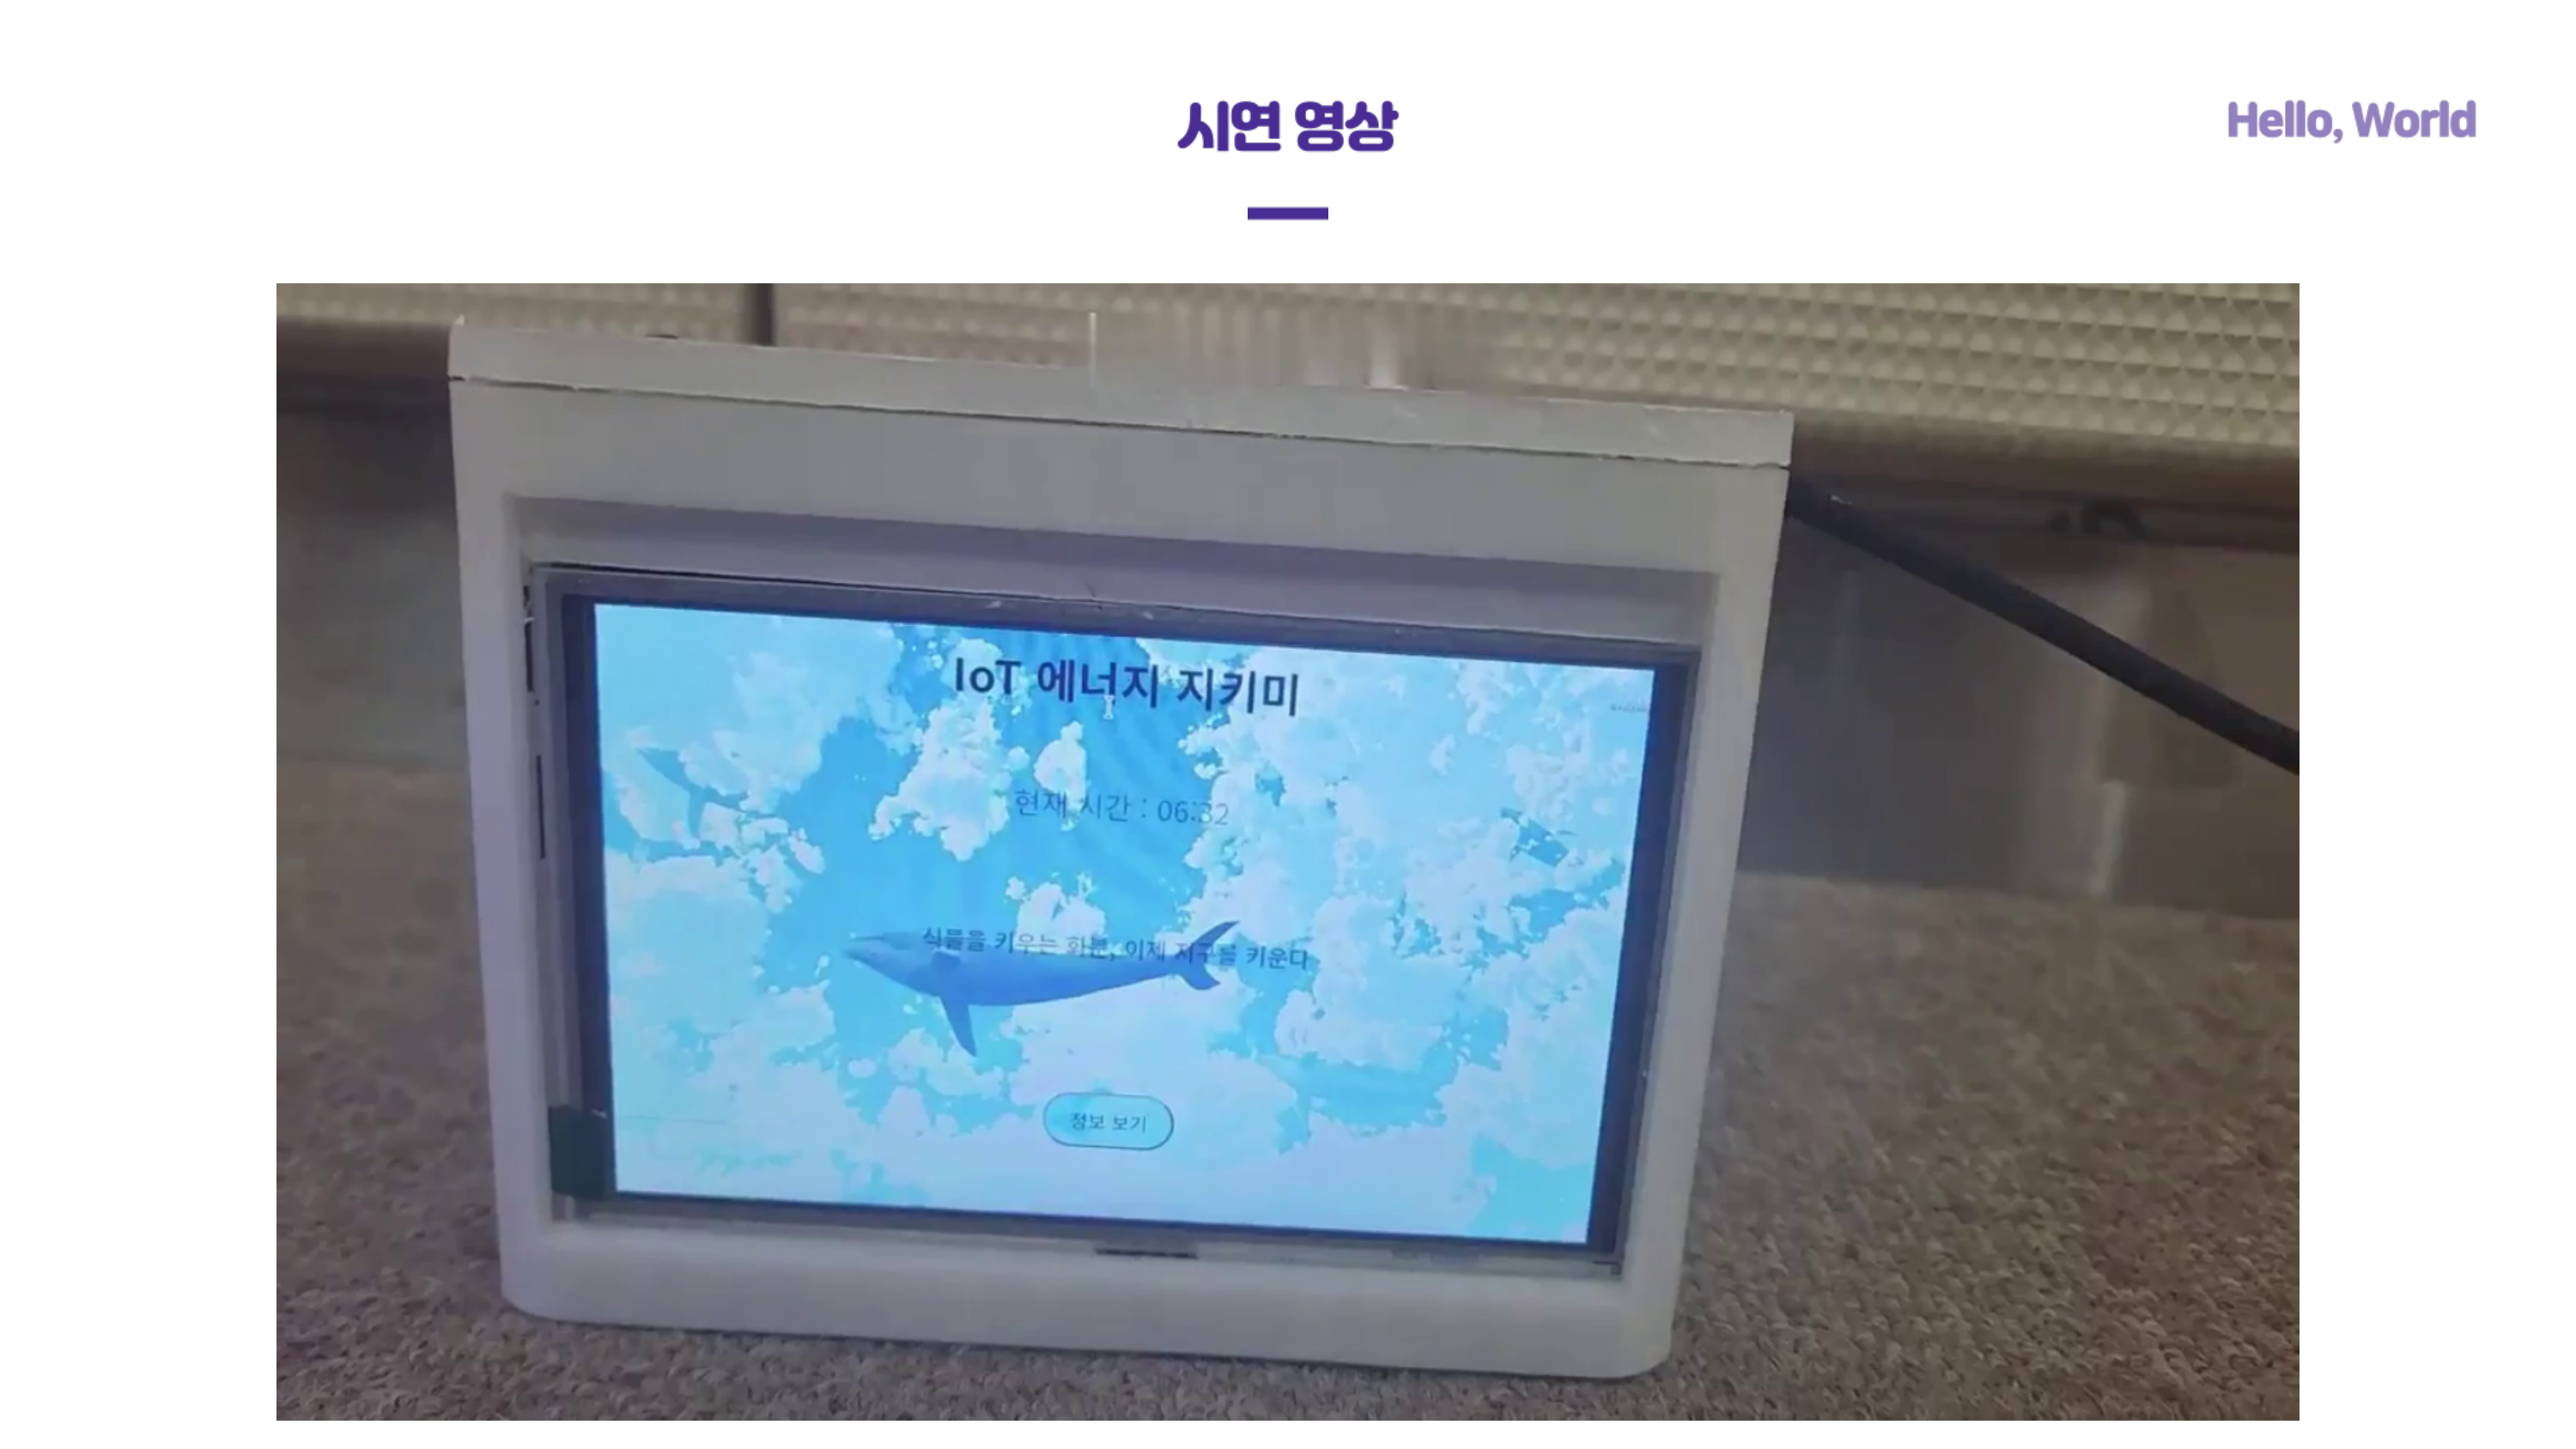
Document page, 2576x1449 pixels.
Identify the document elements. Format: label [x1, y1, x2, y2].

picture [276, 282, 2300, 1422]
picture [1085, 82, 1425, 178]
text_box [1248, 189, 1328, 238]
picture [2189, 83, 2497, 163]
